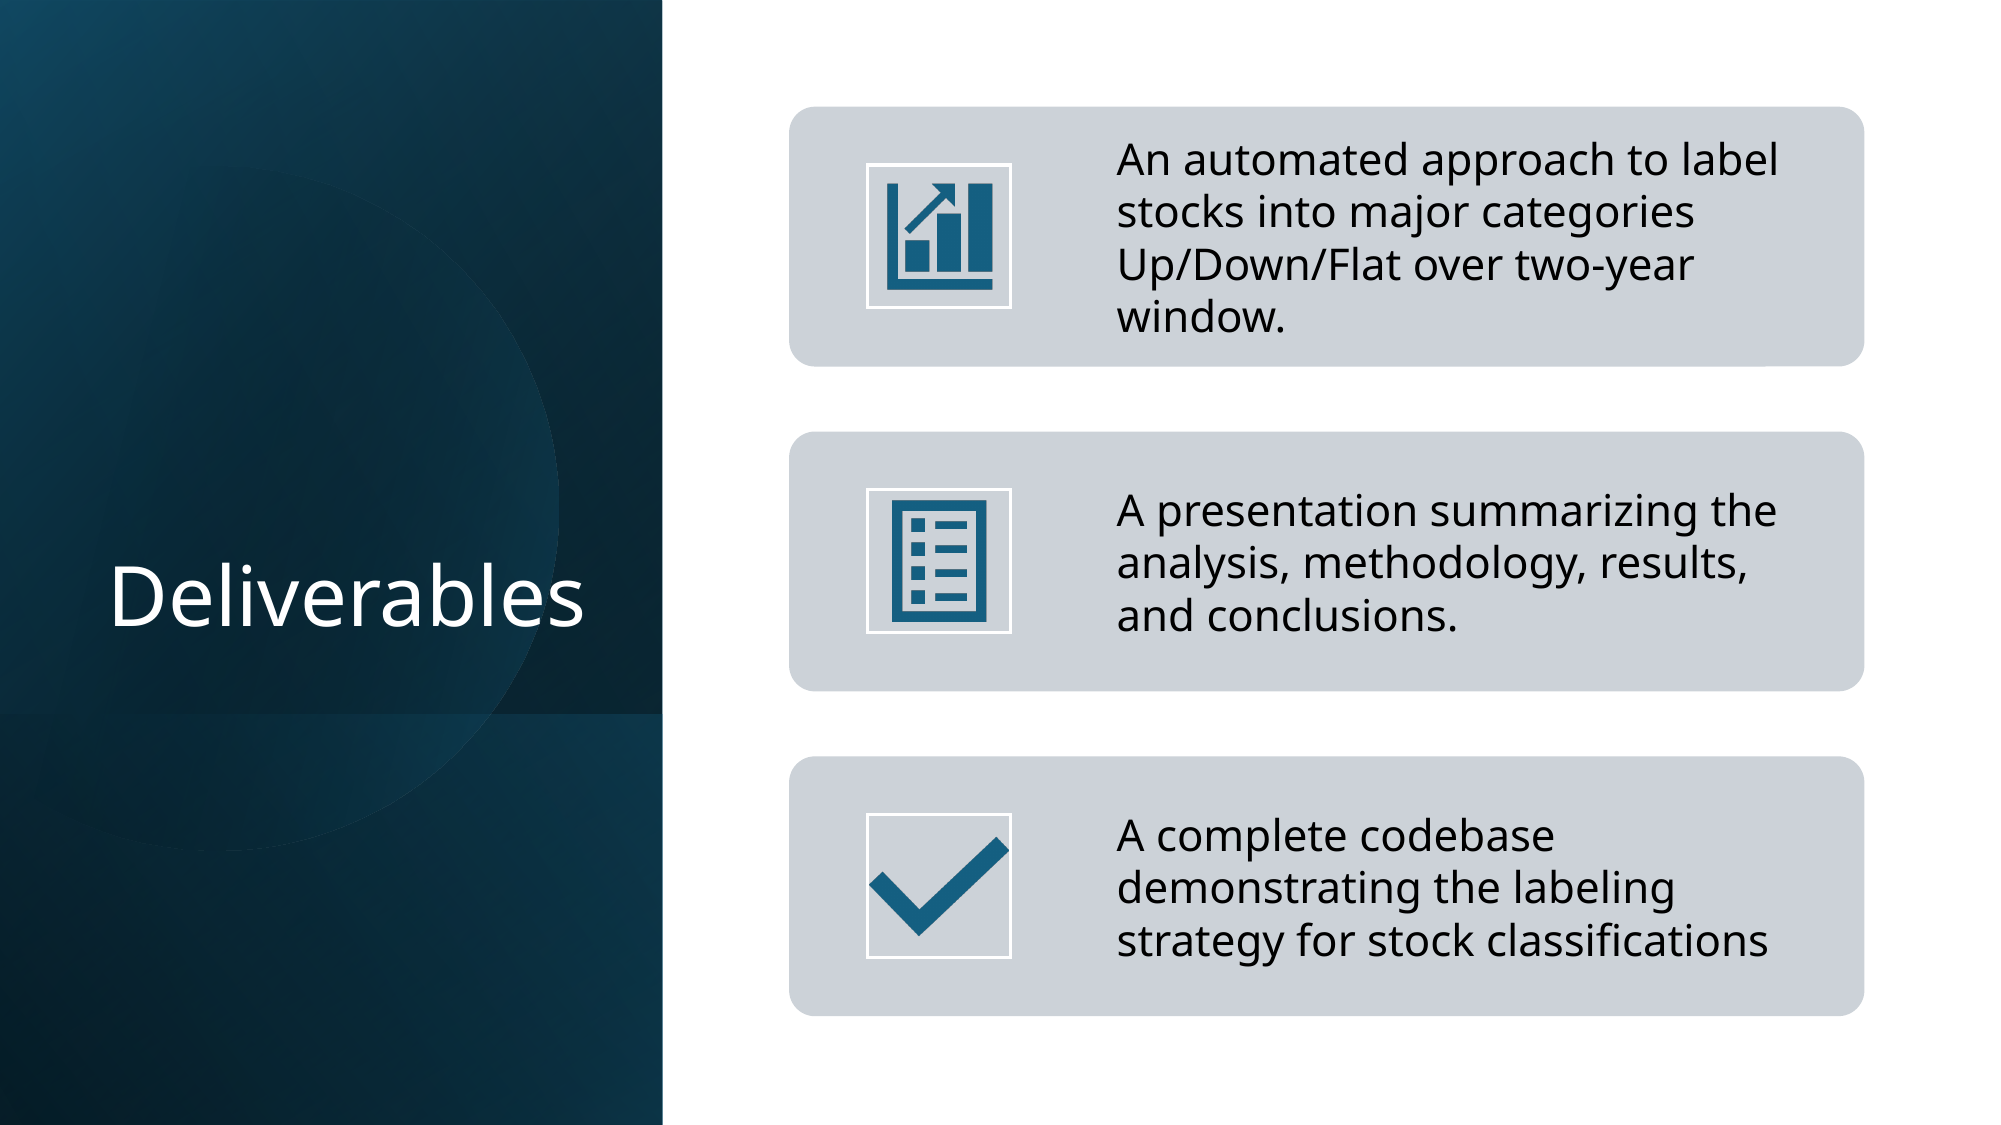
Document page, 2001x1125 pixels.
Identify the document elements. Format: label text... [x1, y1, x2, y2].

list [788, 105, 1865, 1017]
text_box [0, 0, 664, 1125]
title Deliverables [76, 96, 602, 652]
text_box [664, 0, 2000, 1125]
